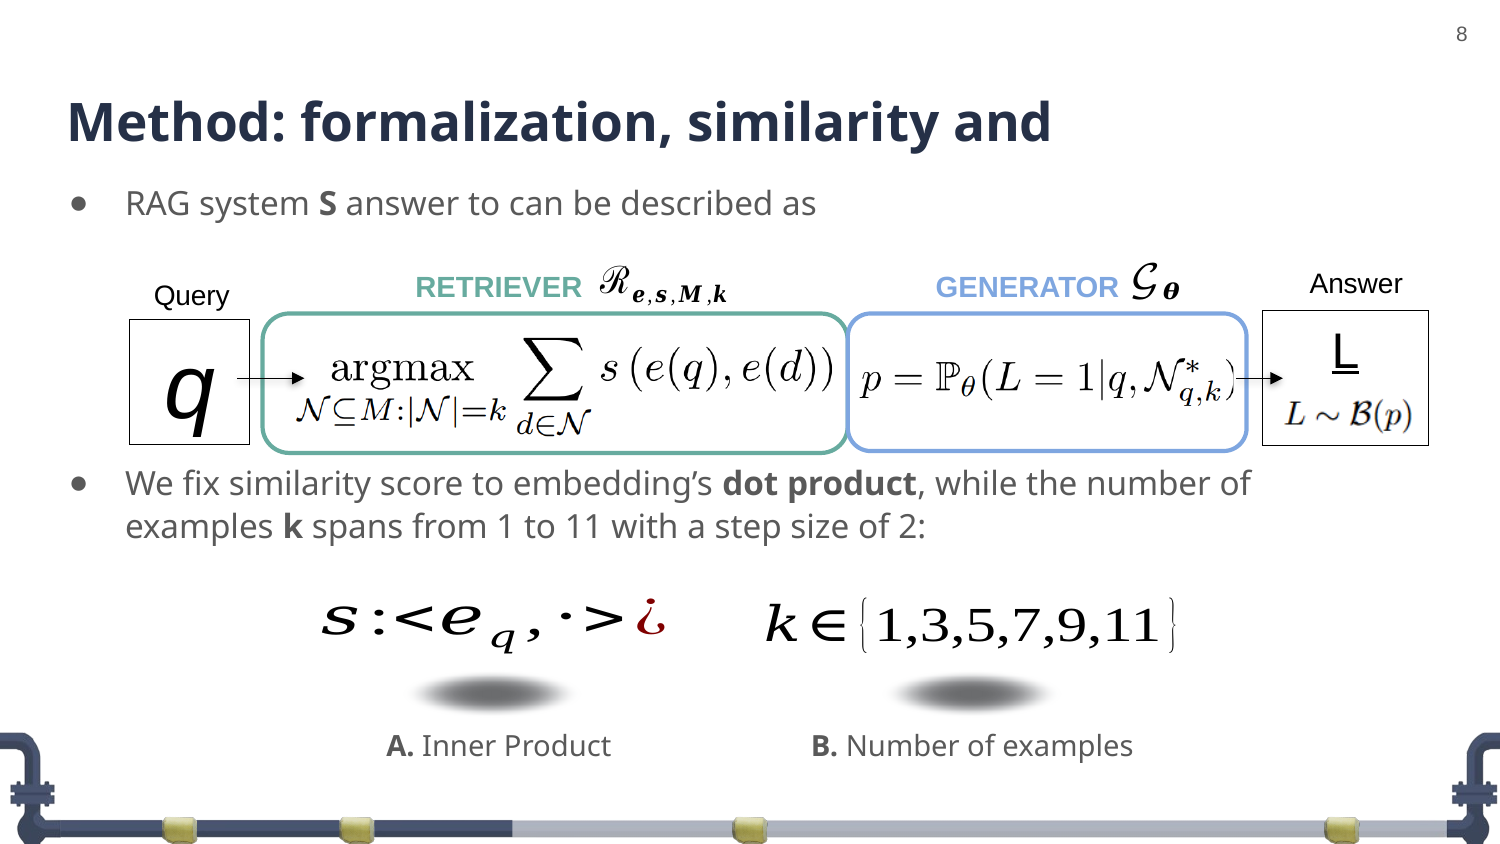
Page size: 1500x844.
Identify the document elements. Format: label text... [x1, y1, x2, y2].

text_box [390, 259, 728, 314]
picture [0, 668, 1500, 844]
text_box [845, 311, 1249, 454]
picture [856, 353, 1234, 411]
text_box A. Inner Product [364, 720, 634, 770]
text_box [909, 258, 1181, 312]
picture [1267, 389, 1415, 445]
slide_number 8 [1392, 1, 1483, 66]
text_box q [129, 319, 250, 445]
text_box L [1262, 310, 1429, 446]
text_box [260, 311, 847, 456]
picture [284, 328, 833, 442]
text_box Query [112, 270, 271, 319]
text_box B. Number of examples [779, 720, 1165, 770]
text_box Answer [1263, 258, 1449, 307]
